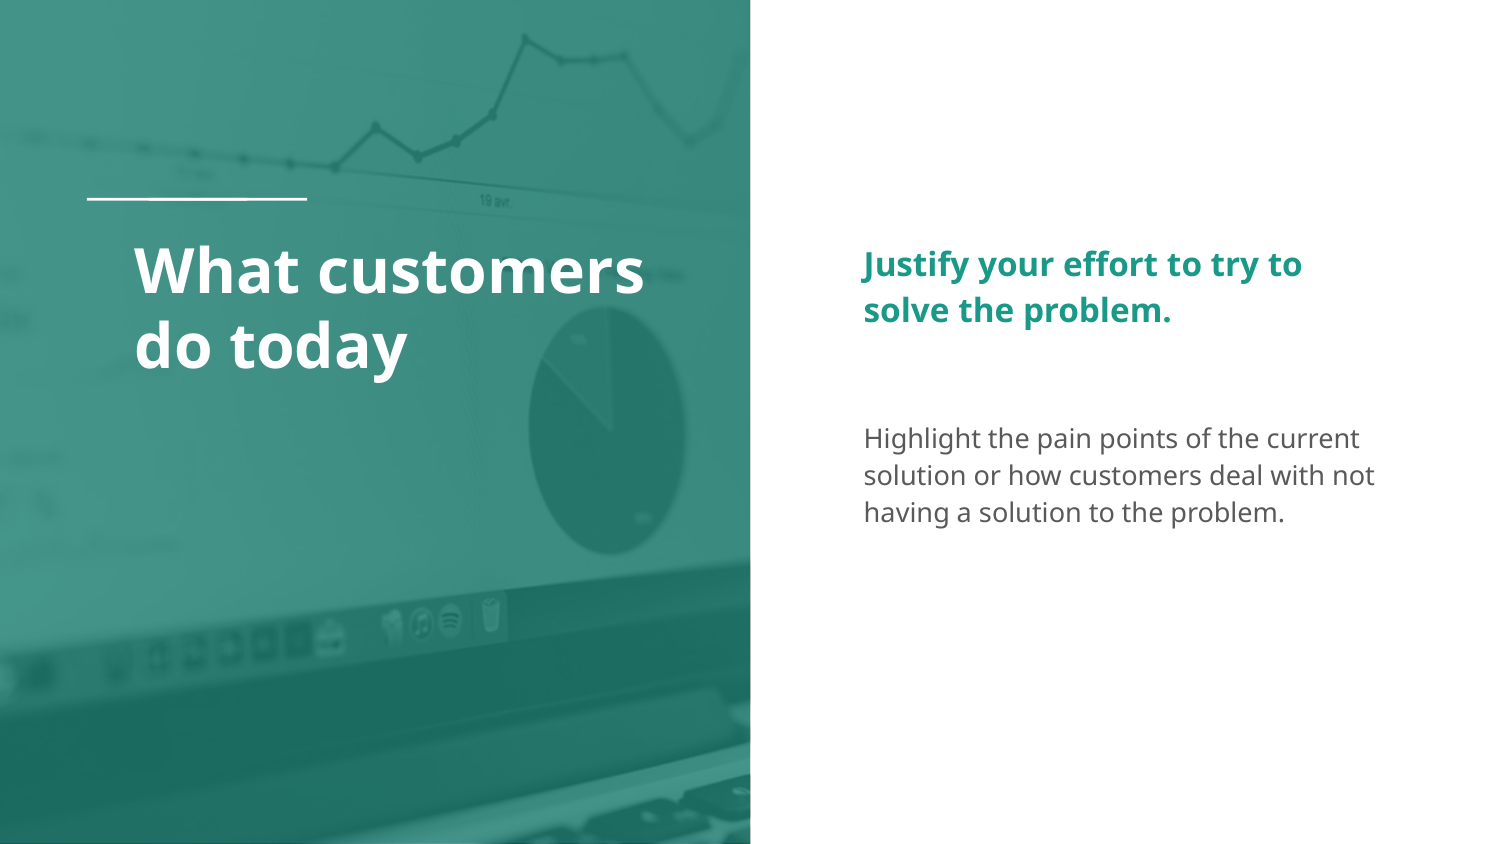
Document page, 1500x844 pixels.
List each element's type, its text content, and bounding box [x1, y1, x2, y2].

list Justify your effort to try to solve the problem. Highlight the pain points of the current solution or how customers deal with not having a solution to the problem. [848, 221, 1403, 719]
title What customers do today [119, 216, 662, 494]
